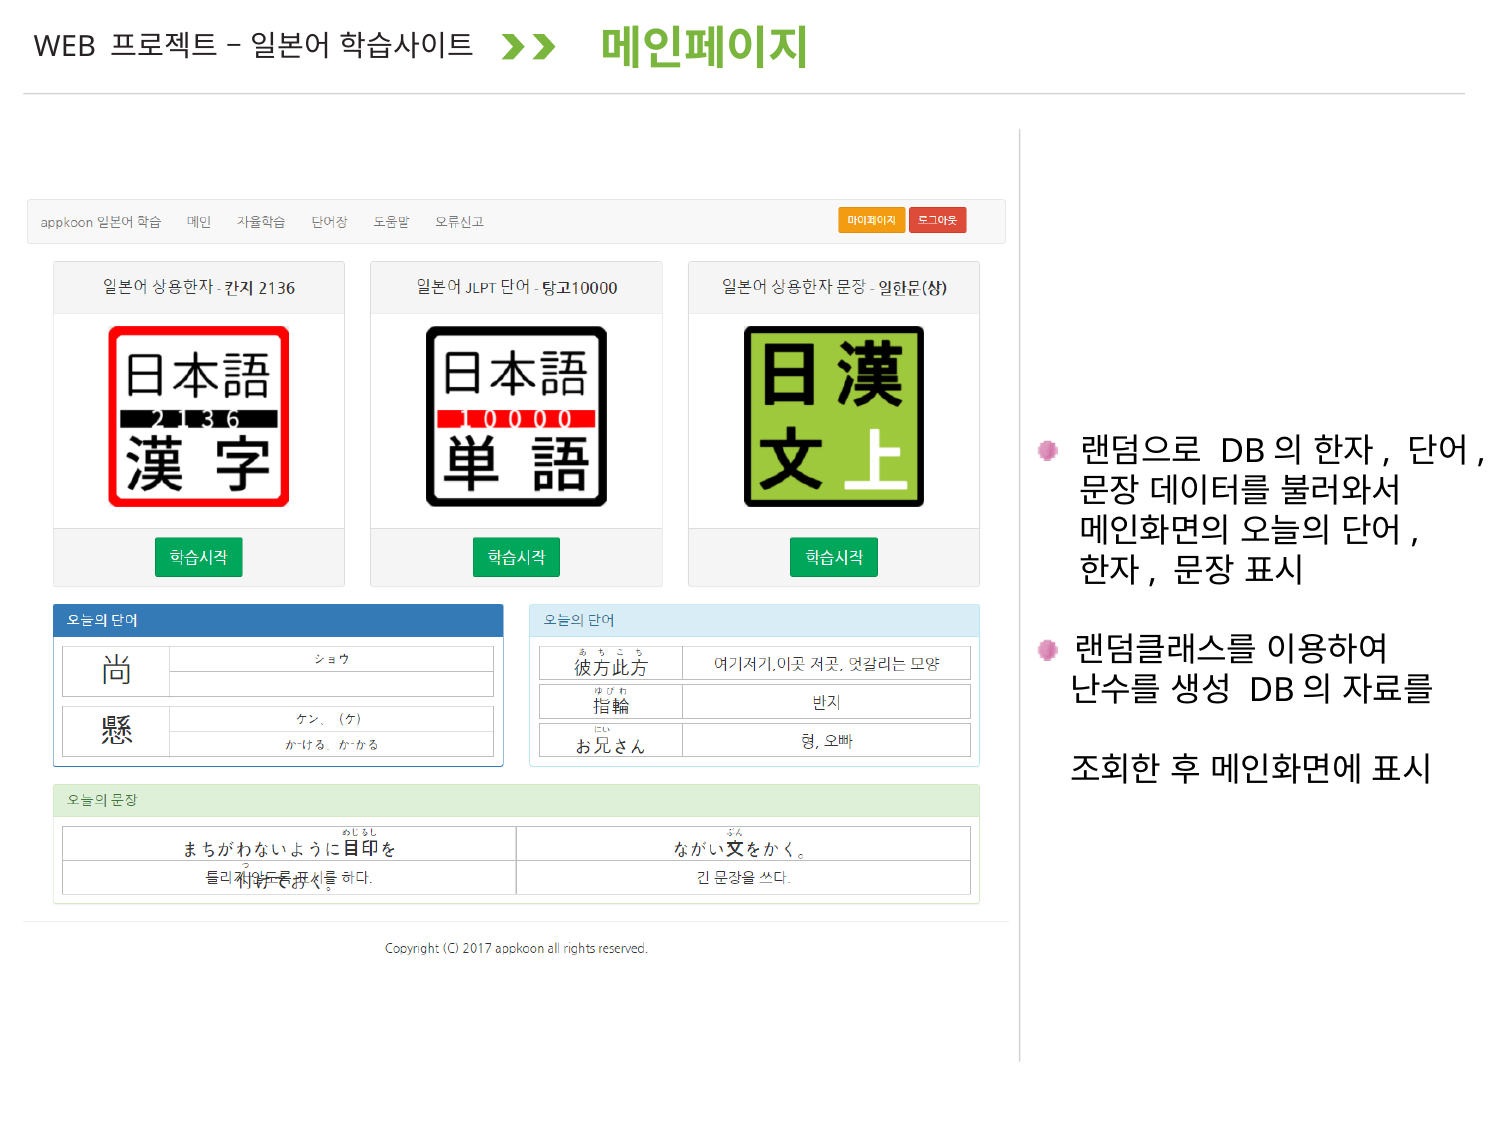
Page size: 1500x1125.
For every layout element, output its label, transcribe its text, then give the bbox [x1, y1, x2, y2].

text_box [509, 31, 527, 62]
text_box 메인페이지 [555, 11, 856, 82]
text_box 랜덤으로 DB의 한자, 단어, 문장 데이터를 불러와서 메인화면의 오늘의 단어, 한자, 문장 표시 랜덤클래스를 이용하여 난수를 생성 DB의 자료를 조회한 후 메인화면에 표시 [1021, 386, 1489, 836]
picture [23, 198, 1009, 962]
picture [1034, 636, 1058, 661]
text_box [530, 31, 555, 62]
text_box WEB 프로젝트 – 일본어 학습사이트 [0, 19, 509, 70]
picture [1034, 437, 1058, 461]
